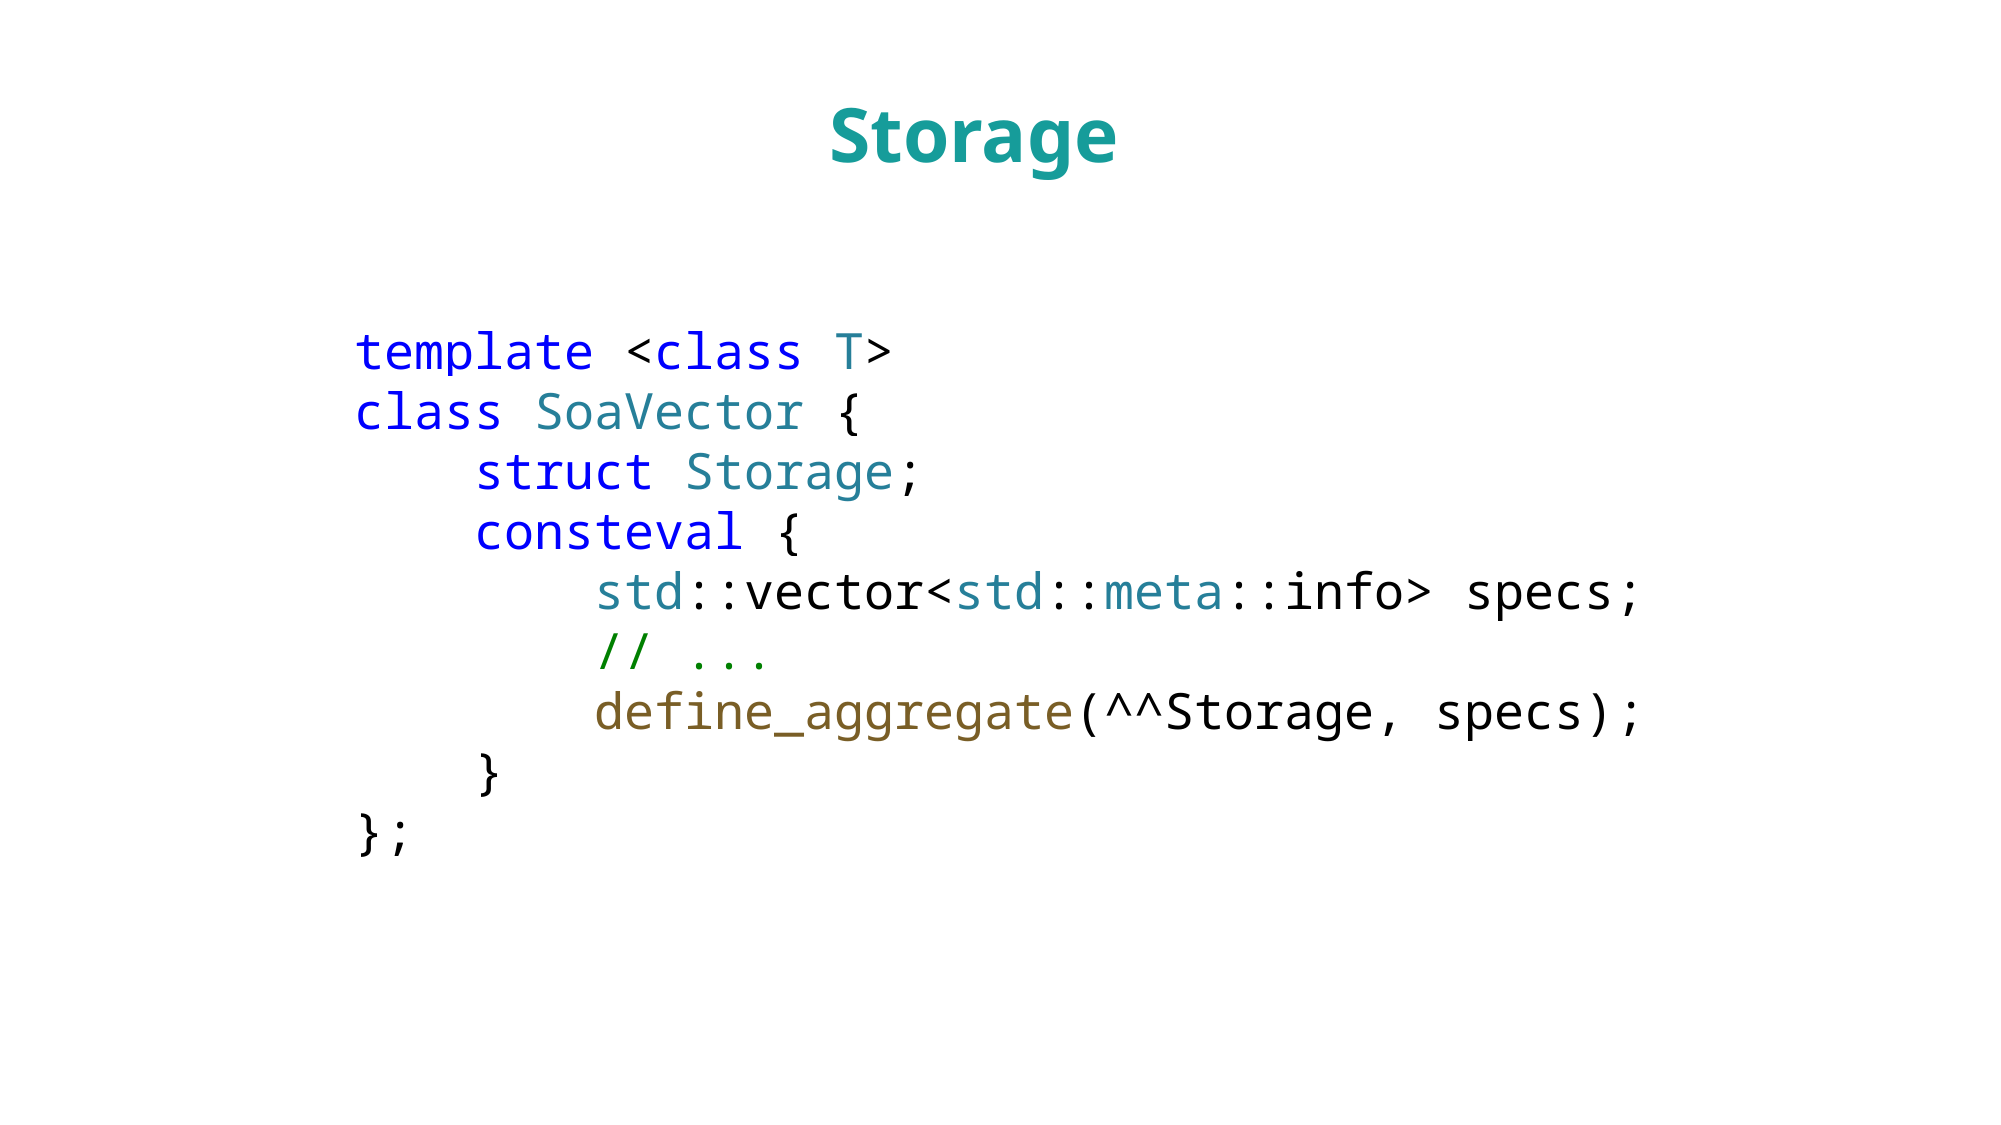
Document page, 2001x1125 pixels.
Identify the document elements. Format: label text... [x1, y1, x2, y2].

text_box template <class T> class SoaVector { struct Storage; consteval { std::vector<std::meta::info> specs; // ... define_aggregate(^^Storage, specs); } }; [340, 312, 1660, 868]
title Storage [100, 90, 1849, 276]
